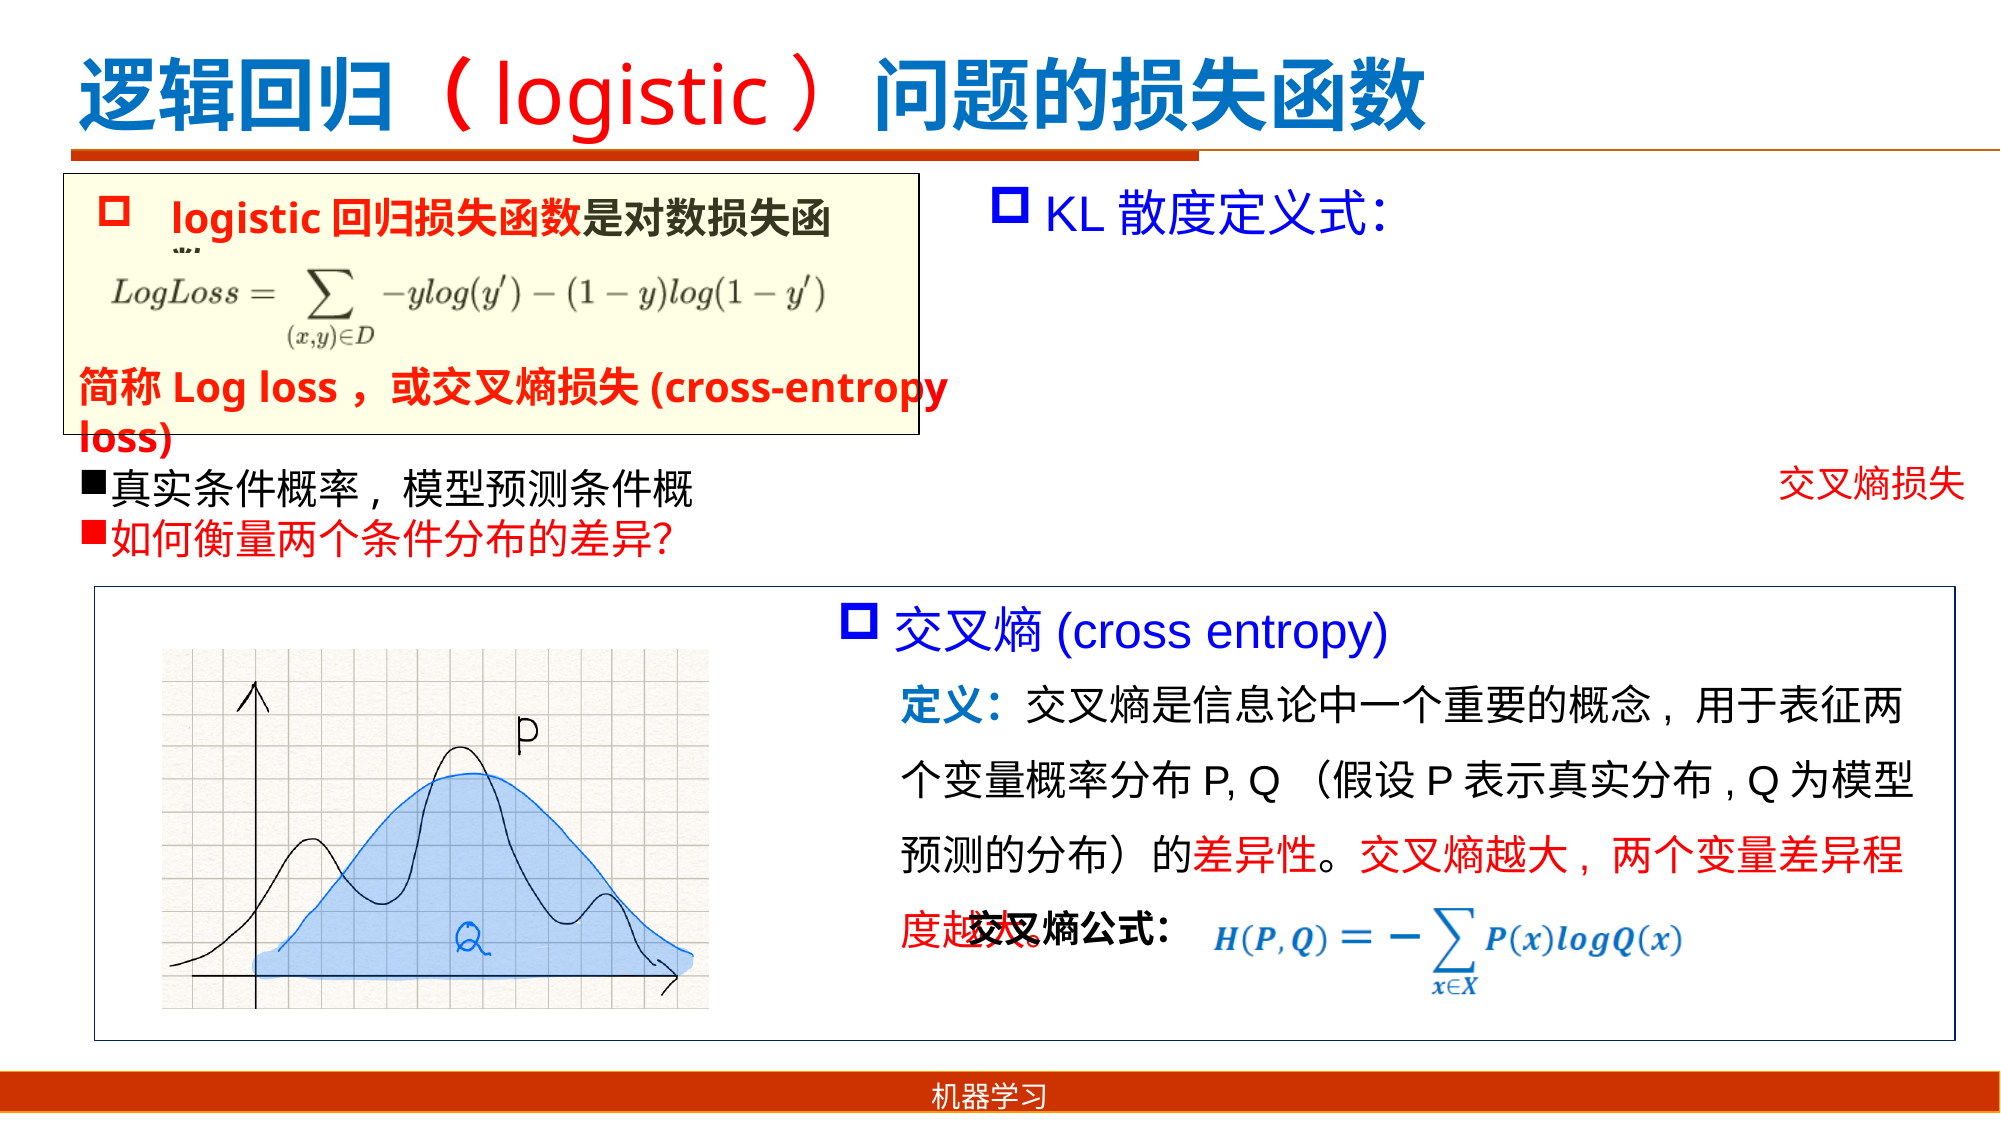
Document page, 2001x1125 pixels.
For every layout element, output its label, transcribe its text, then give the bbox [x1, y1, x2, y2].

text_box [63, 173, 920, 435]
picture [162, 649, 709, 1009]
text_box 交叉熵公式： [952, 897, 1208, 958]
picture [103, 253, 857, 361]
text_box 交叉熵损失 [1753, 452, 1992, 513]
picture [1208, 890, 1692, 1009]
text_box 逻辑回归（logistic）问题的损失函数 [63, 34, 1560, 122]
text_box [94, 586, 1955, 1041]
text_box 交叉熵(cross entropy) [822, 590, 1405, 666]
text_box KL散度定义式： [973, 174, 1433, 250]
text_box 定义：交叉熵是信息论中一个重要的概念, 用于表征两个变量概率分布P, Q（假设P表示真实分布, Q为模型预测的分布）的差异性。交叉熵越大, 两个变量差异程度越大。 [885, 646, 1943, 962]
text_box 简称Log loss，或交叉熵损失(cross-entropy loss) [63, 353, 980, 468]
